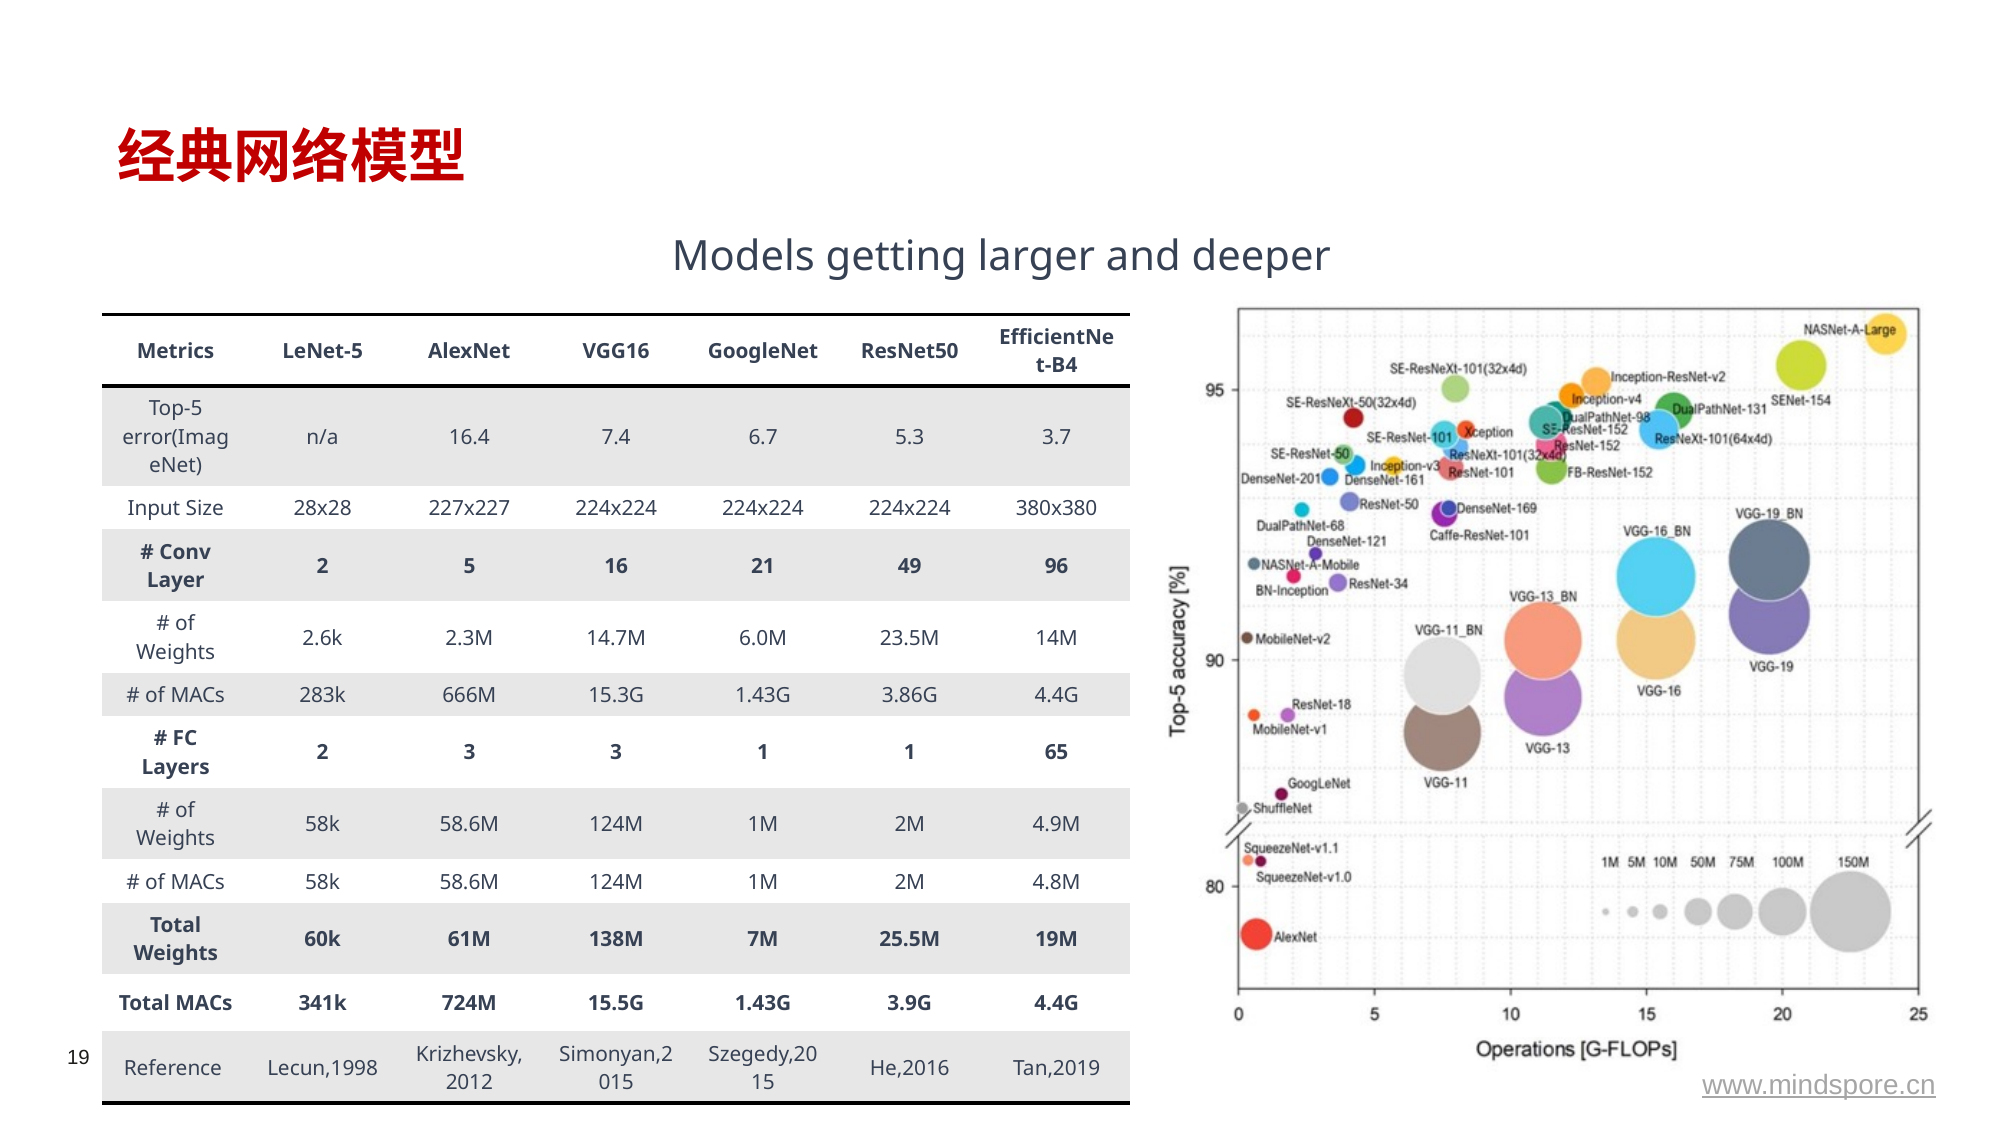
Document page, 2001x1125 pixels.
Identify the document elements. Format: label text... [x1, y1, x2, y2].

table_cell 2M [836, 859, 983, 903]
table_cell Top-5 error(ImageNet) [102, 388, 249, 486]
table_header EfficientNet-B4 [983, 316, 1130, 384]
table_cell 60k [249, 903, 396, 974]
table_cell 283k [249, 673, 396, 716]
table_cell 724M [396, 974, 543, 1031]
table_cell 28x28 [249, 486, 396, 529]
table_cell 2.6k [249, 601, 396, 673]
table_cell 16 [543, 529, 690, 601]
table_cell 23.5M [836, 601, 983, 673]
table_cell # of MACs [102, 859, 249, 903]
table_cell Total MACs [102, 974, 249, 1031]
table_cell 15.5G [543, 974, 690, 1031]
table_cell 224x224 [836, 486, 983, 529]
table_cell 3.7 [983, 388, 1130, 486]
table_cell 1 [836, 716, 983, 788]
table_cell # of MACs [102, 673, 249, 716]
table_cell Lecun,1998 [249, 1031, 396, 1101]
table_cell 4.8M [983, 859, 1130, 903]
table_cell 224x224 [543, 486, 690, 529]
table_cell Simonyan,2015 [543, 1031, 690, 1101]
table_cell 58k [249, 859, 396, 903]
table_cell 124M [543, 859, 690, 903]
table_cell 7.4 [543, 388, 690, 486]
table_header AlexNet [396, 316, 543, 384]
table_cell 14.7M [543, 601, 690, 673]
table_cell 3 [396, 716, 543, 788]
table_cell 138M [543, 903, 690, 974]
table_cell Szegedy,2015 [690, 1031, 836, 1101]
table_cell 19M [983, 903, 1130, 974]
table_cell 6.0M [690, 601, 836, 673]
table_cell Krizhevsky,2012 [396, 1031, 543, 1101]
table_cell 3.9G [836, 974, 983, 1031]
picture [1153, 278, 1949, 1072]
table_cell 227x227 [396, 486, 543, 529]
table_cell 1M [690, 788, 836, 859]
table_header LeNet-5 [249, 316, 396, 384]
table_header ResNet50 [836, 316, 983, 384]
table_cell 341k [249, 974, 396, 1031]
table_cell 3 [543, 716, 690, 788]
table_cell 3.86G [836, 673, 983, 716]
table_cell 6.7 [690, 388, 836, 486]
table_cell 4.4G [983, 673, 1130, 716]
table_cell 2 [249, 716, 396, 788]
table_cell 124M [543, 788, 690, 859]
table_cell 7M [690, 903, 836, 974]
table_cell 380x380 [983, 486, 1130, 529]
table_cell 15.3G [543, 673, 690, 716]
table_cell Tan,2019 [983, 1031, 1130, 1101]
table_cell n/a [249, 388, 396, 486]
table_cell 666M [396, 673, 543, 716]
table_cell 1M [690, 859, 836, 903]
table_cell 5.3 [836, 388, 983, 486]
table_cell # of Weights [102, 601, 249, 673]
table_cell # FC Layers [102, 716, 249, 788]
table_cell Reference [102, 1031, 249, 1101]
table_cell 1 [690, 716, 836, 788]
table_header GoogleNet [690, 316, 836, 384]
table_cell Input Size [102, 486, 249, 529]
table_cell 2 [249, 529, 396, 601]
table_cell 21 [690, 529, 836, 601]
table_cell 2M [836, 788, 983, 859]
list Models getting larger and deeper [102, 196, 1901, 293]
table_cell 1.43G [690, 673, 836, 716]
table_cell # of Weights [102, 788, 249, 859]
table_cell 25.5M [836, 903, 983, 974]
table_cell 61M [396, 903, 543, 974]
table_cell # Conv Layer [102, 529, 249, 601]
table_cell 65 [983, 716, 1130, 788]
table_cell 58k [249, 788, 396, 859]
table_header VGG16 [543, 316, 690, 384]
table_header Metrics [102, 316, 249, 384]
table_cell 4.9M [983, 788, 1130, 859]
table_cell 96 [983, 529, 1130, 601]
table_cell 5 [396, 529, 543, 601]
table_cell 1.43G [690, 974, 836, 1031]
table_cell 2.3M [396, 601, 543, 673]
table_cell Total Weights [102, 903, 249, 974]
table_cell 4.4G [983, 974, 1130, 1031]
table_cell 58.6M [396, 788, 543, 859]
table_cell 224x224 [690, 486, 836, 529]
table_cell He,2016 [836, 1031, 983, 1101]
table_cell 49 [836, 529, 983, 601]
title 经典网络模型 [102, 111, 1901, 196]
table_cell 58.6M [396, 859, 543, 903]
table_cell 16.4 [396, 388, 543, 486]
table_cell 14M [983, 601, 1130, 673]
